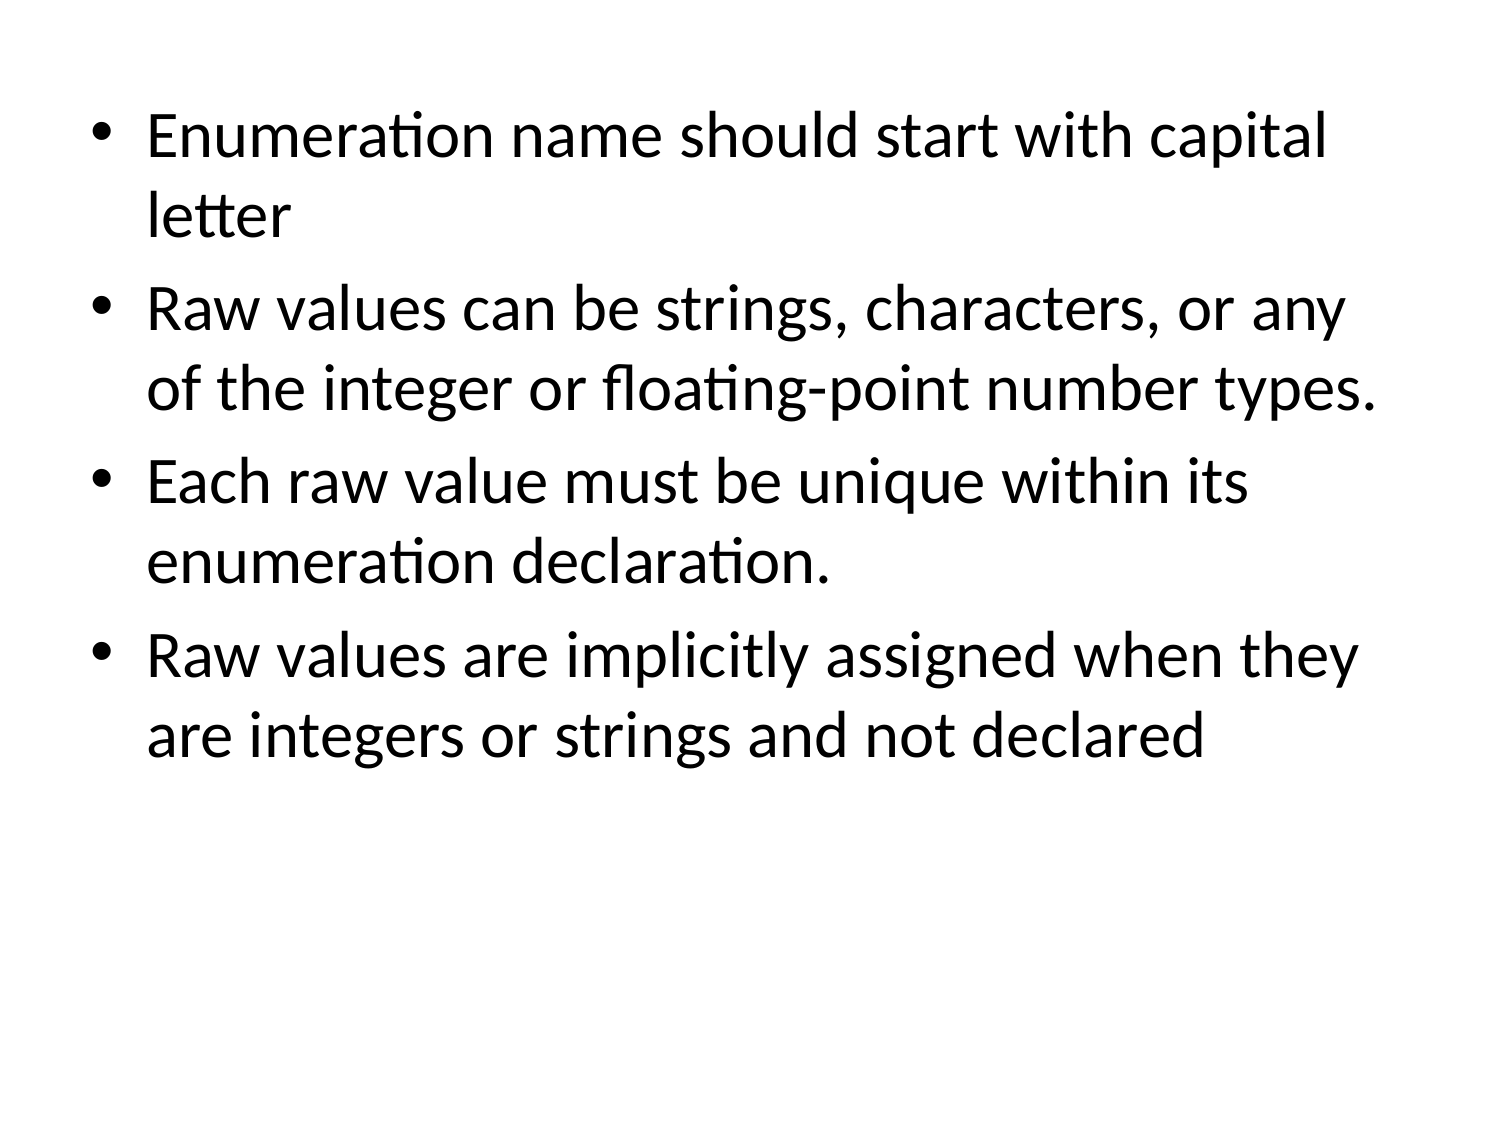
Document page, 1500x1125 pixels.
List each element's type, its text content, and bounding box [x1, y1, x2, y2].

list Enumeration name should start with capital letter Raw values can be strings, characters, or any of the integer or floating-point number types. Each raw value must be unique within its enumeration declaration. Raw values are implicitly assigned when they are integers or strings and not declared [75, 83, 1425, 1005]
